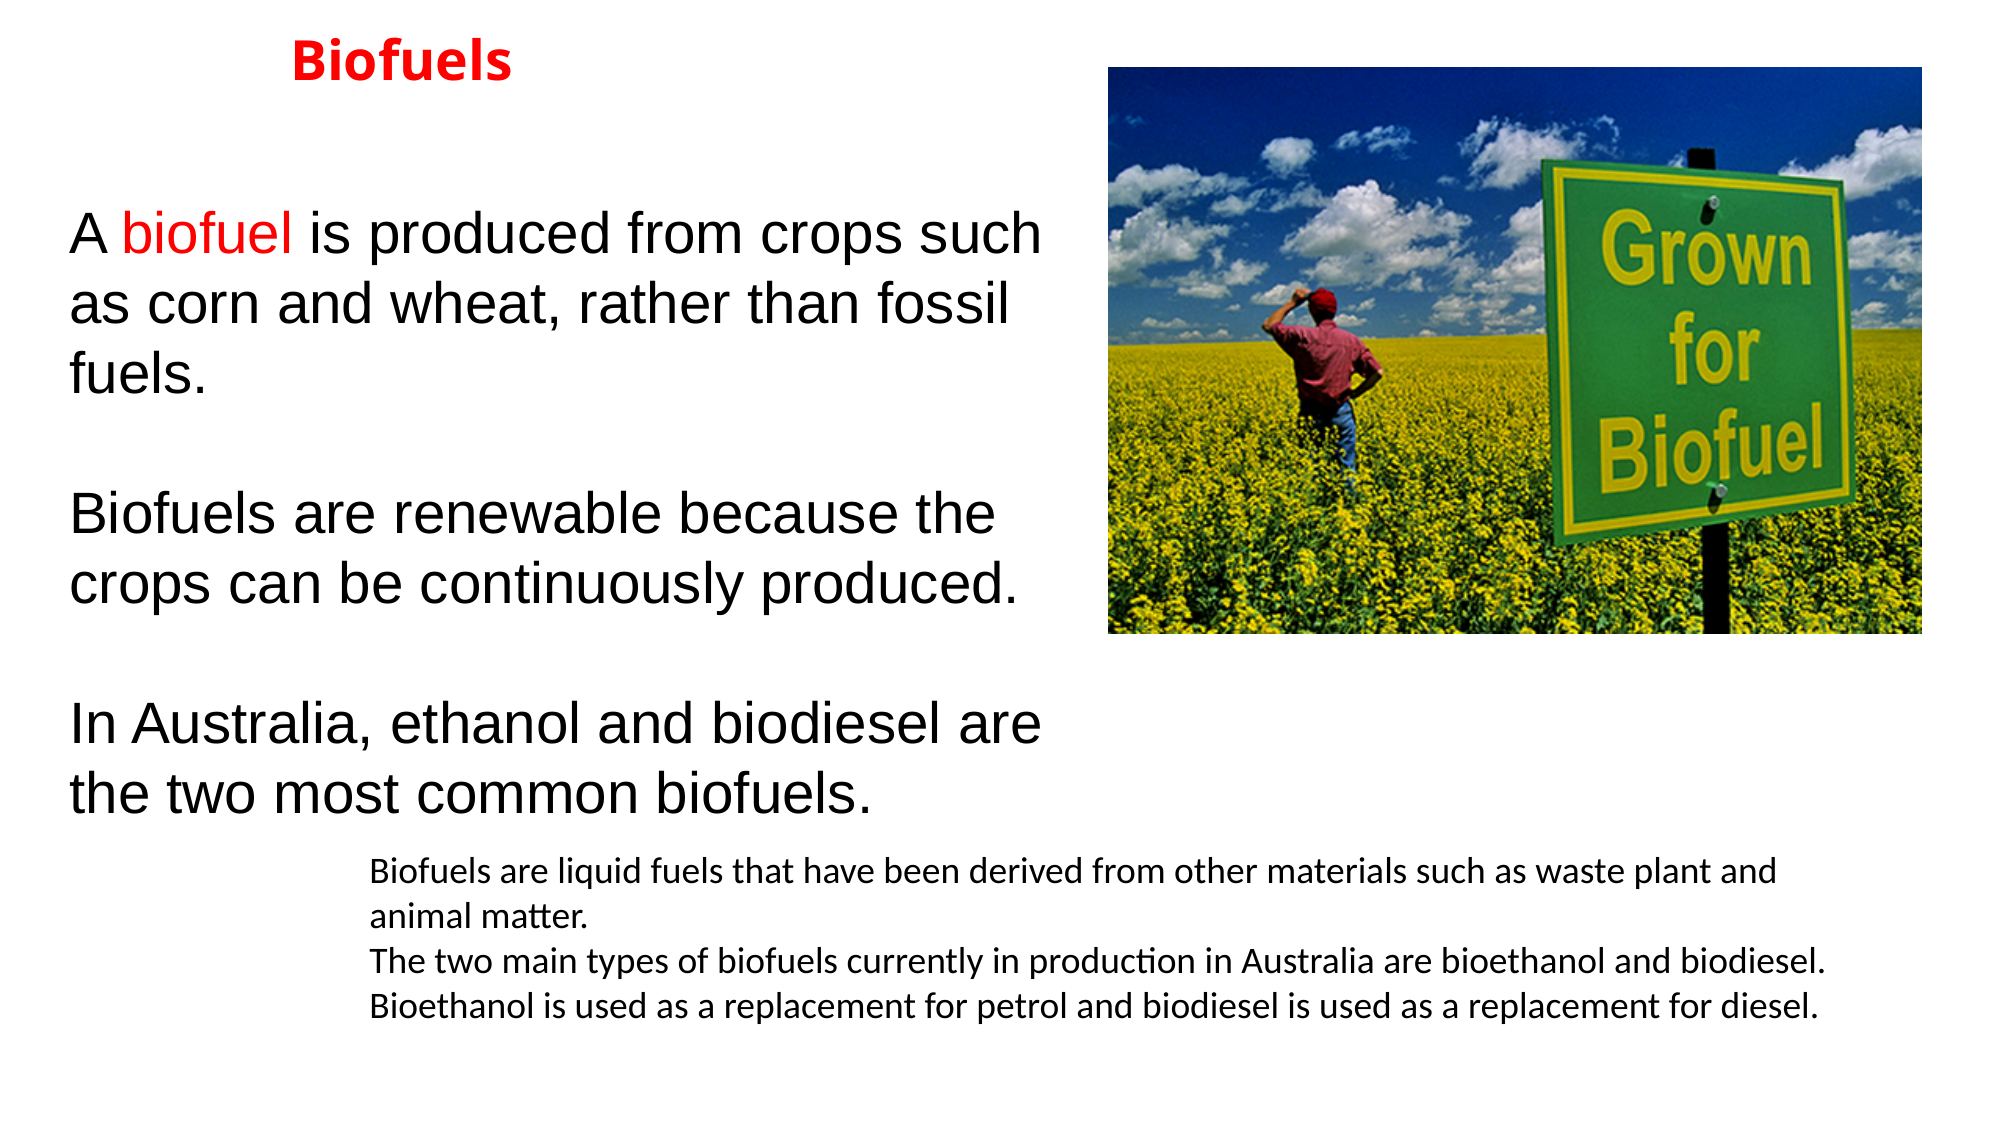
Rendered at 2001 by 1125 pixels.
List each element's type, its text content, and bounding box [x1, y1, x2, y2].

title Biofuels [275, 24, 1663, 100]
text_box Biofuels are liquid fuels that have been derived from other materials such as waste plant and animal matter. The two main types of biofuels currently in production in Australia are bioethanol and biodiesel. Bioethanol is used as a replacement for petrol and biodiesel is used as a replacement for diesel. [354, 838, 1871, 1034]
text_box A biofuel is produced from crops such as corn and wheat, rather than fossil fuels. Biofuels are renewable because the crops can be continuously produced. In Australia, ethanol and biodiesel are the two most common biofuels. [54, 187, 1109, 833]
picture [1108, 67, 1922, 634]
